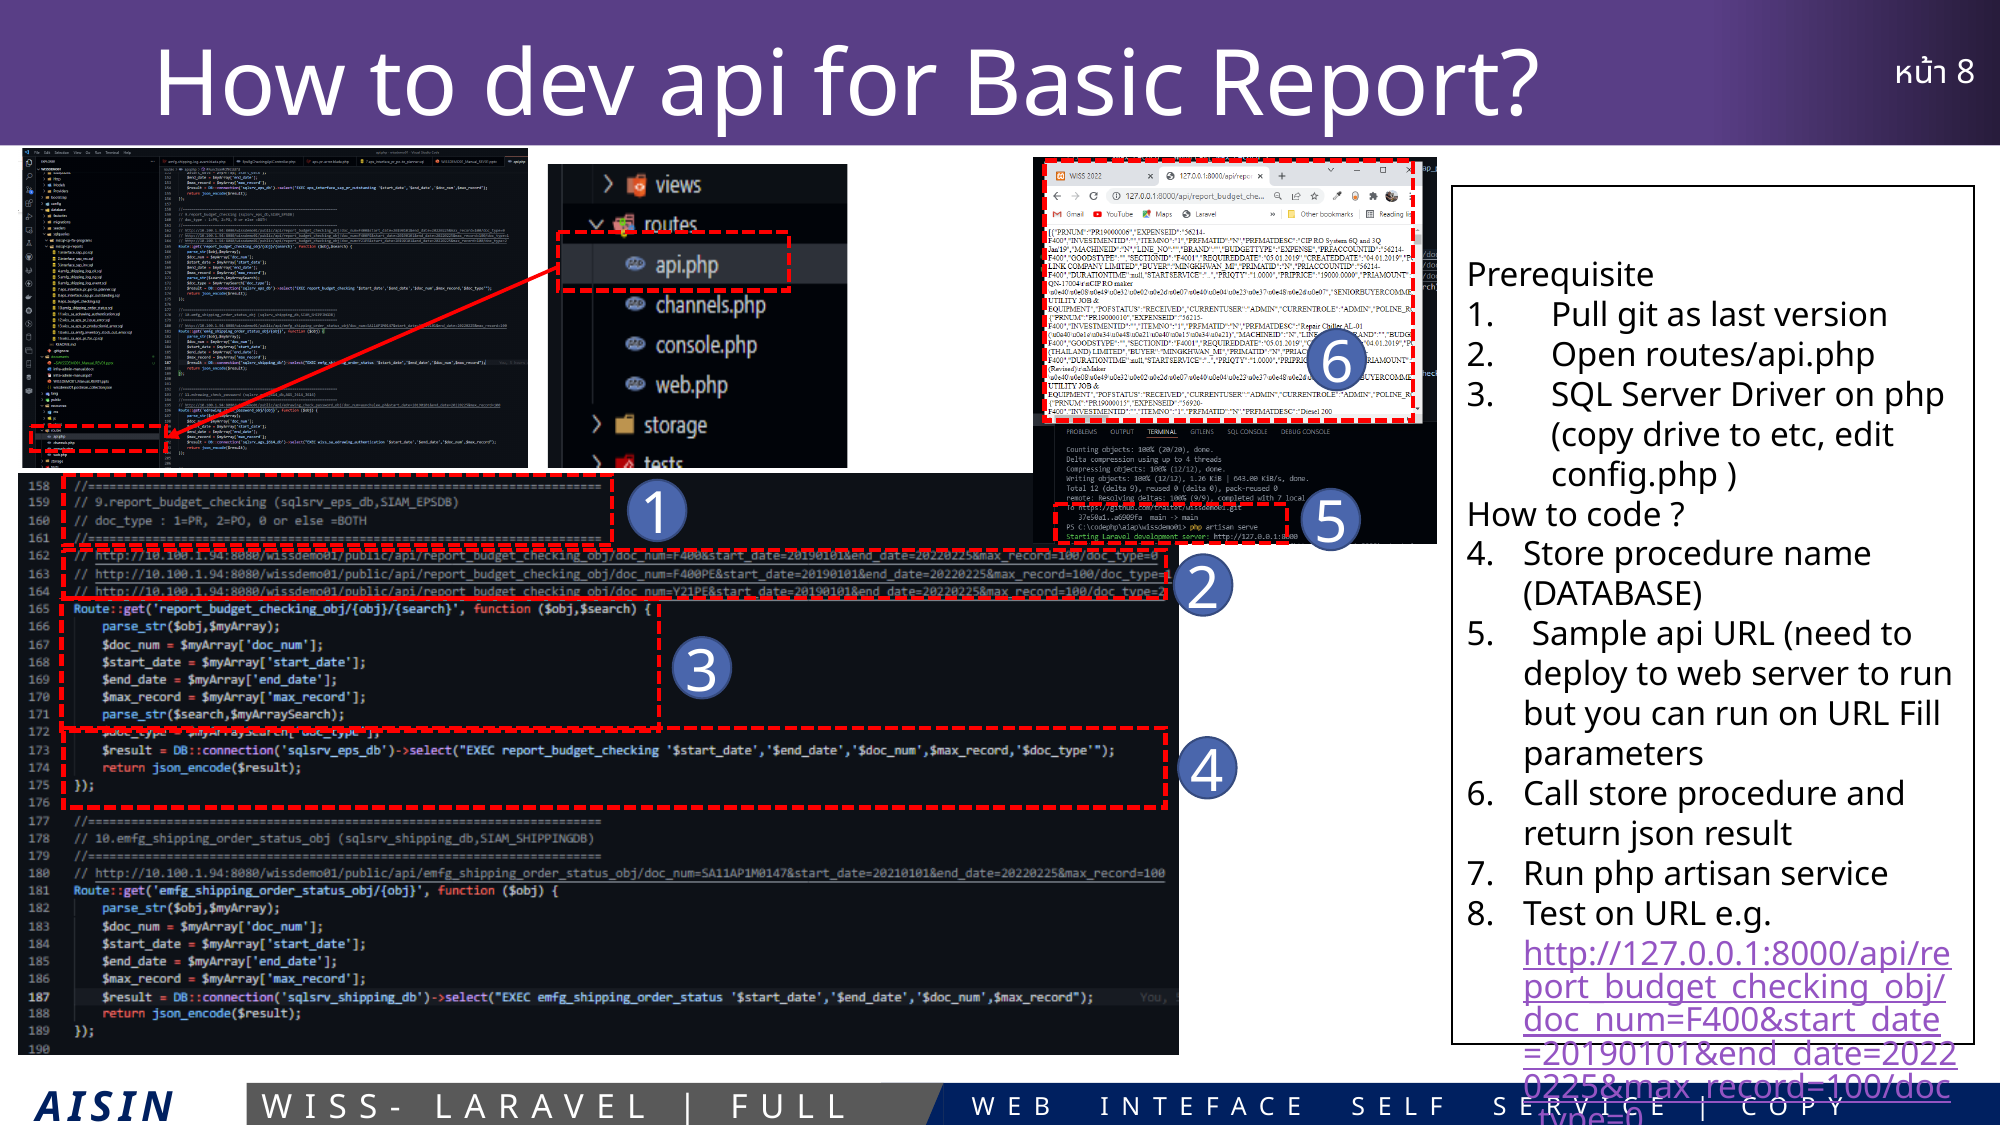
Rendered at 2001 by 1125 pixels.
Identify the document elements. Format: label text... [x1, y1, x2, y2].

title How to dev api for Basic Report? [137, 0, 1863, 172]
picture [18, 157, 1437, 1055]
text_box 4 [1179, 736, 1238, 800]
text_box Prerequisite Pull git as last version Open routes/api.php SQL Server Driver on php (copy drive to etc, edit config.php ) How to code ? Store procedure name (DATABASE) Sample api URL (need to deploy to web server to run but you can run on URL Fill parameters Call store procedure and return json result Run php artisan service Test on URL e.g. http://127.0.0.1:8000/api/report_budget_checking_obj/doc_num=F400&start_date=20190101&end_date=20220225&max_record=100/doc_type=0 [1451, 185, 1975, 1045]
text_box 2 [1179, 553, 1234, 617]
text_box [166, 266, 558, 439]
text_box 5 [1311, 544, 1350, 552]
picture [547, 164, 848, 468]
picture [18, 148, 528, 468]
